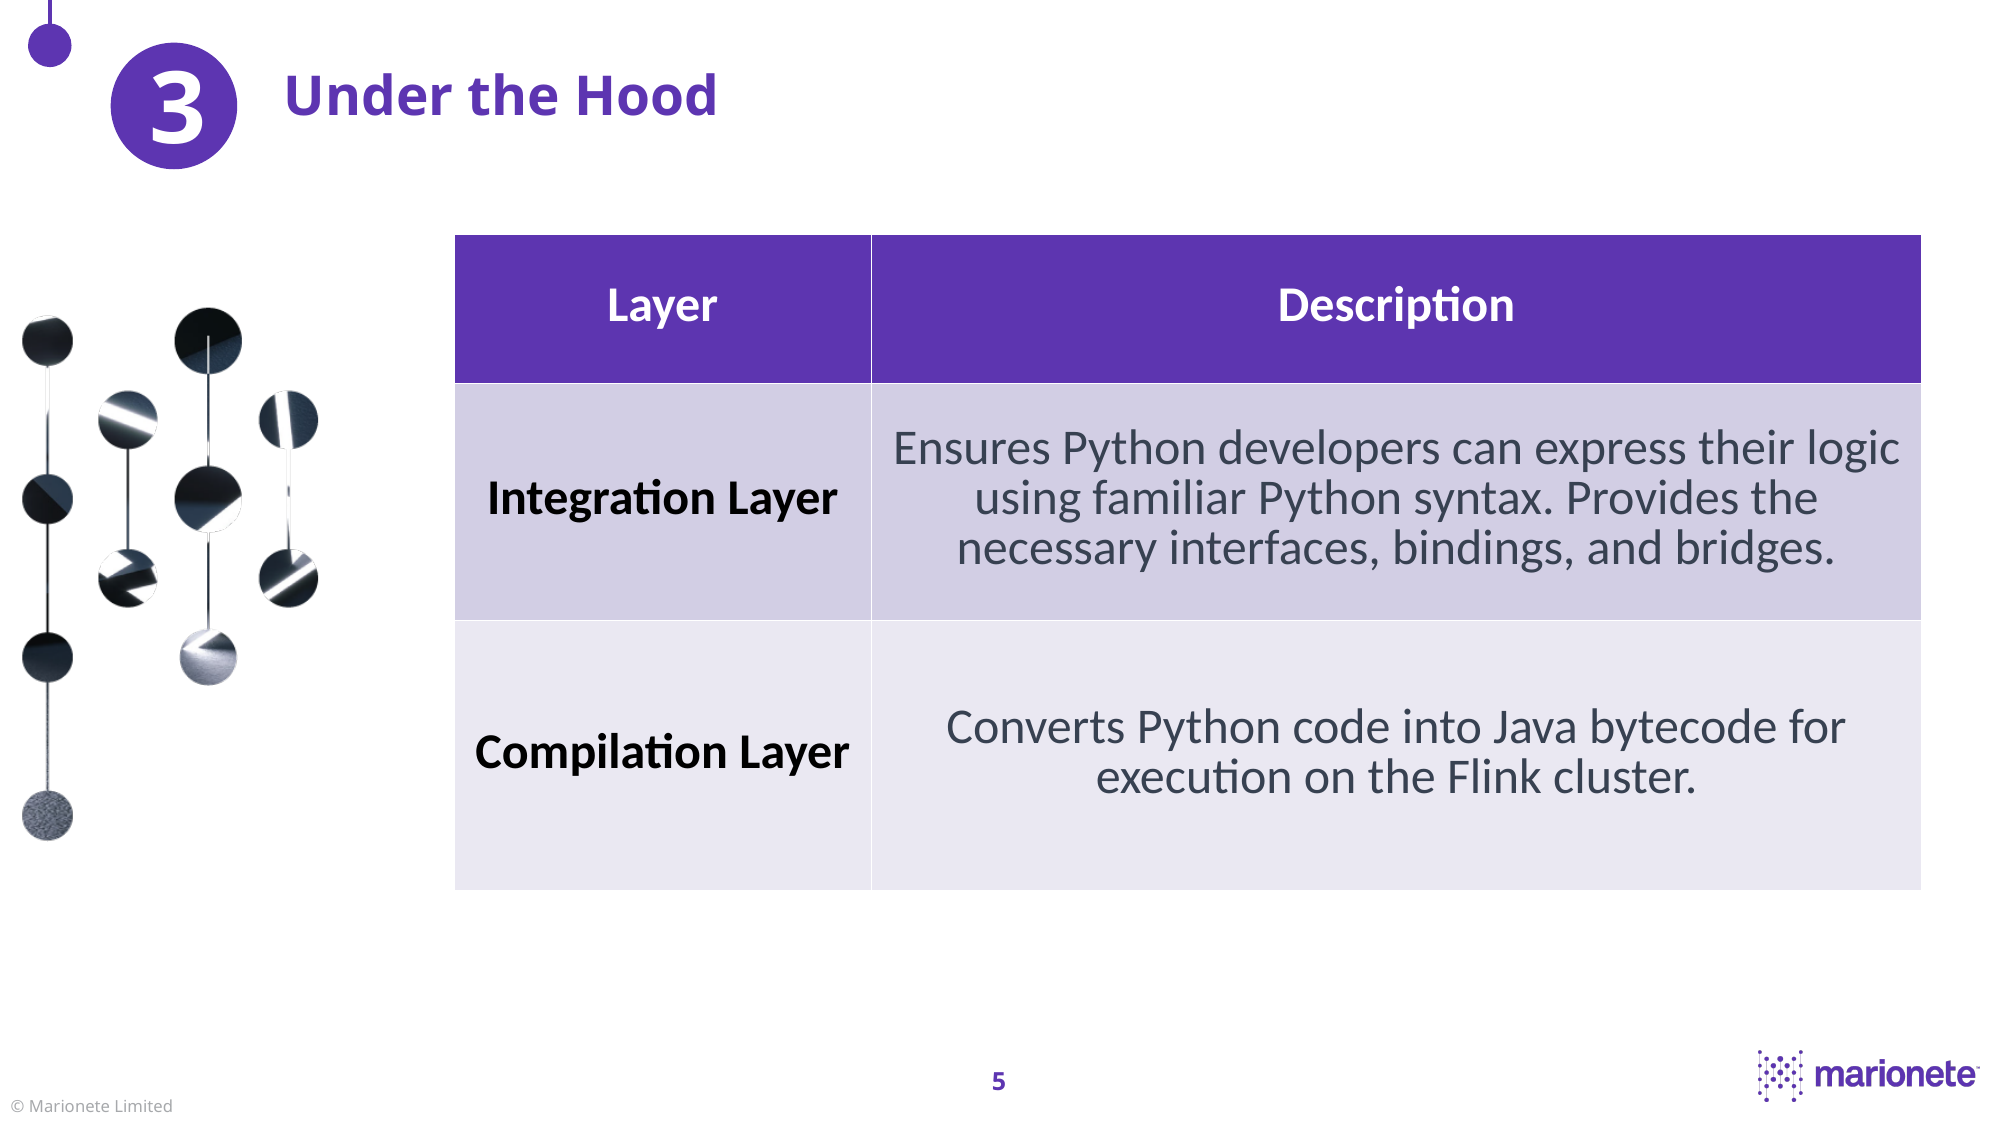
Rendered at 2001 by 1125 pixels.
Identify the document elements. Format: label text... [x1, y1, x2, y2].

table_cell Integration Layer [455, 384, 871, 620]
text_box [109, 55, 134, 157]
text_box [214, 55, 239, 157]
table_cell Converts Python code into Java bytecode for execution on the Flink cluster. [872, 621, 1921, 890]
picture [0, 291, 345, 866]
table_cell Compilation Layer [455, 621, 871, 890]
table_header ​Layer [455, 235, 871, 383]
list Under the Hood [268, 60, 748, 149]
picture [1754, 1046, 1983, 1106]
text_box 3 [134, 36, 214, 172]
table_header Description [872, 235, 1921, 383]
table_cell Ensures Python developers can express their logic using familiar Python syntax. Provides the necessary interfaces, bindings, and bridges. [872, 384, 1921, 620]
